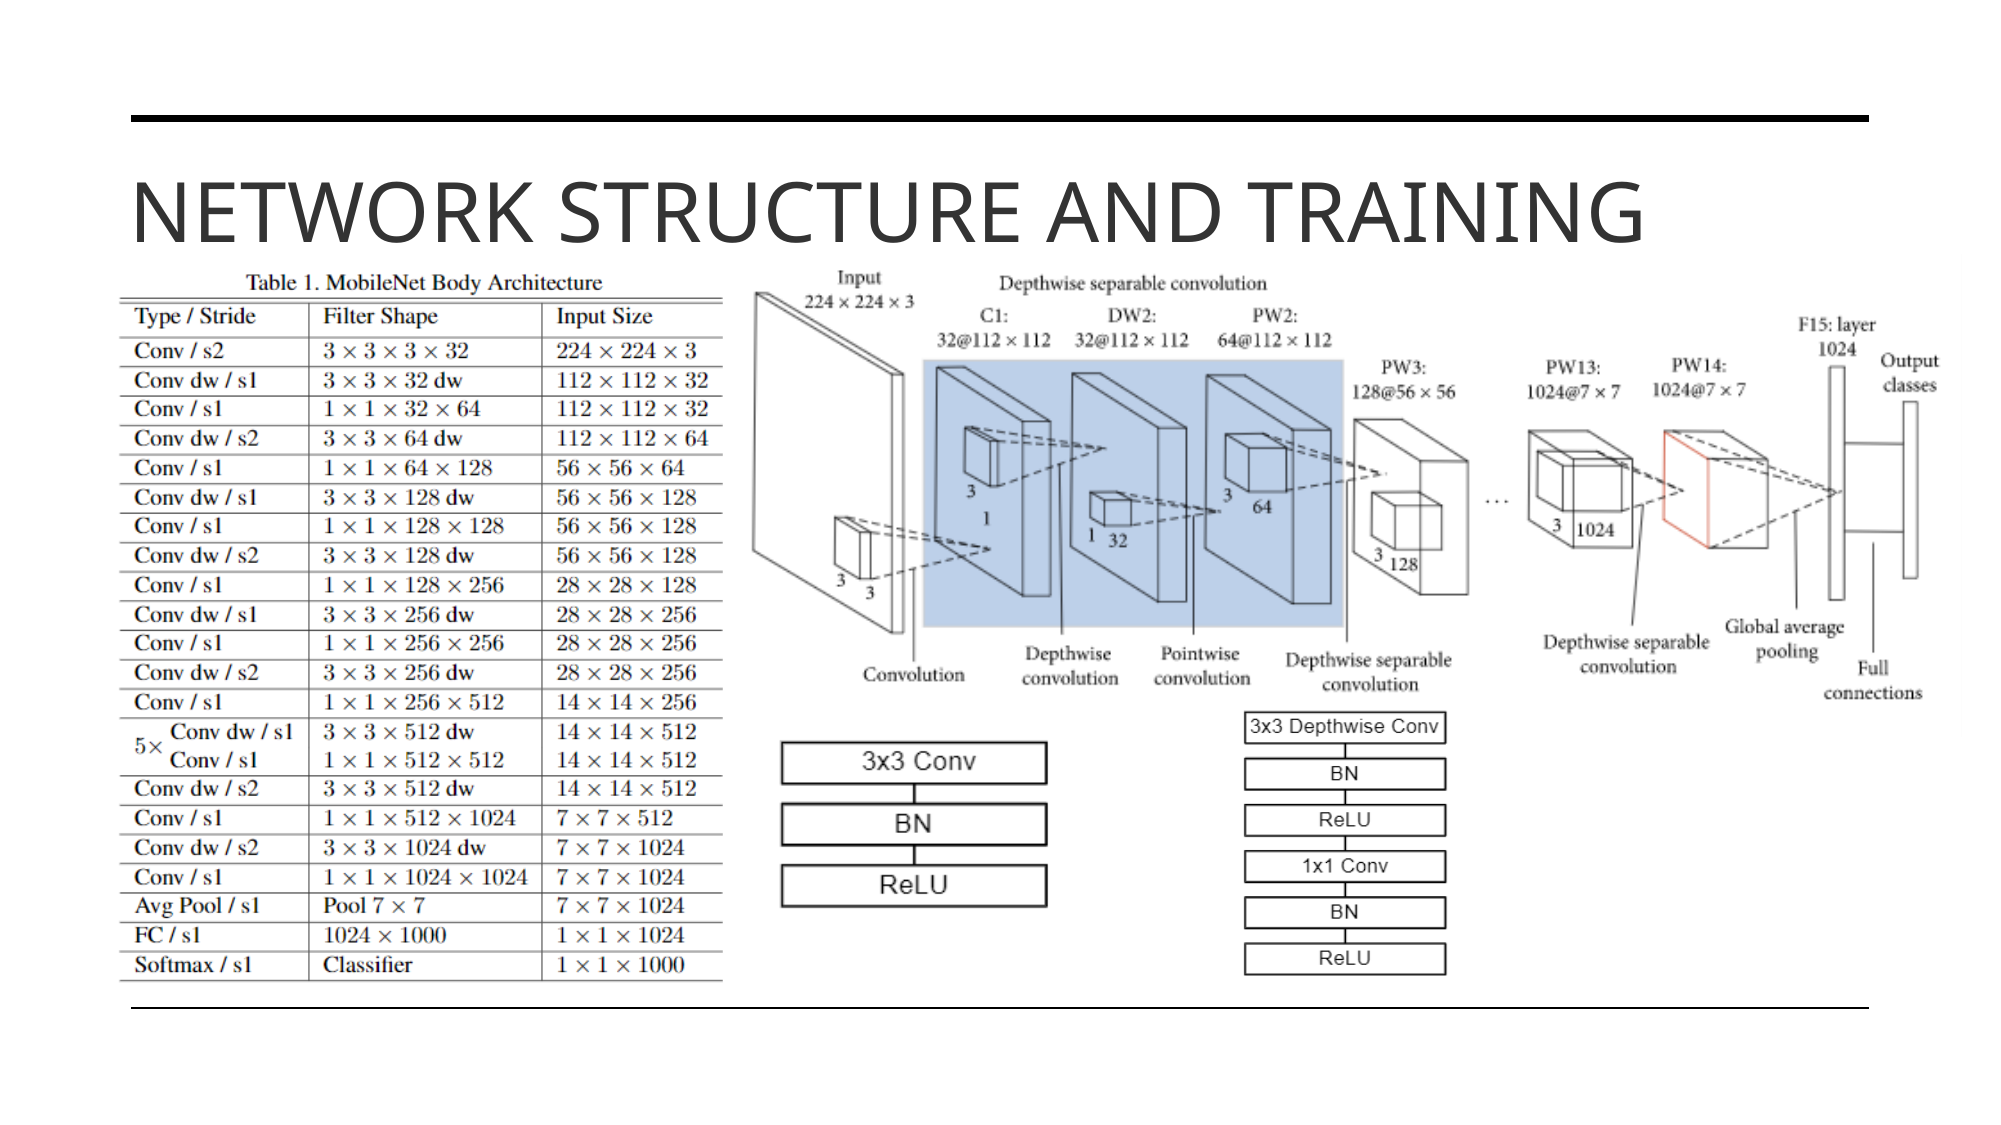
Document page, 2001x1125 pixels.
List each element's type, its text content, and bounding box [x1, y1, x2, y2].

title Network Structure and Training [114, 151, 1869, 263]
picture [114, 253, 1962, 989]
